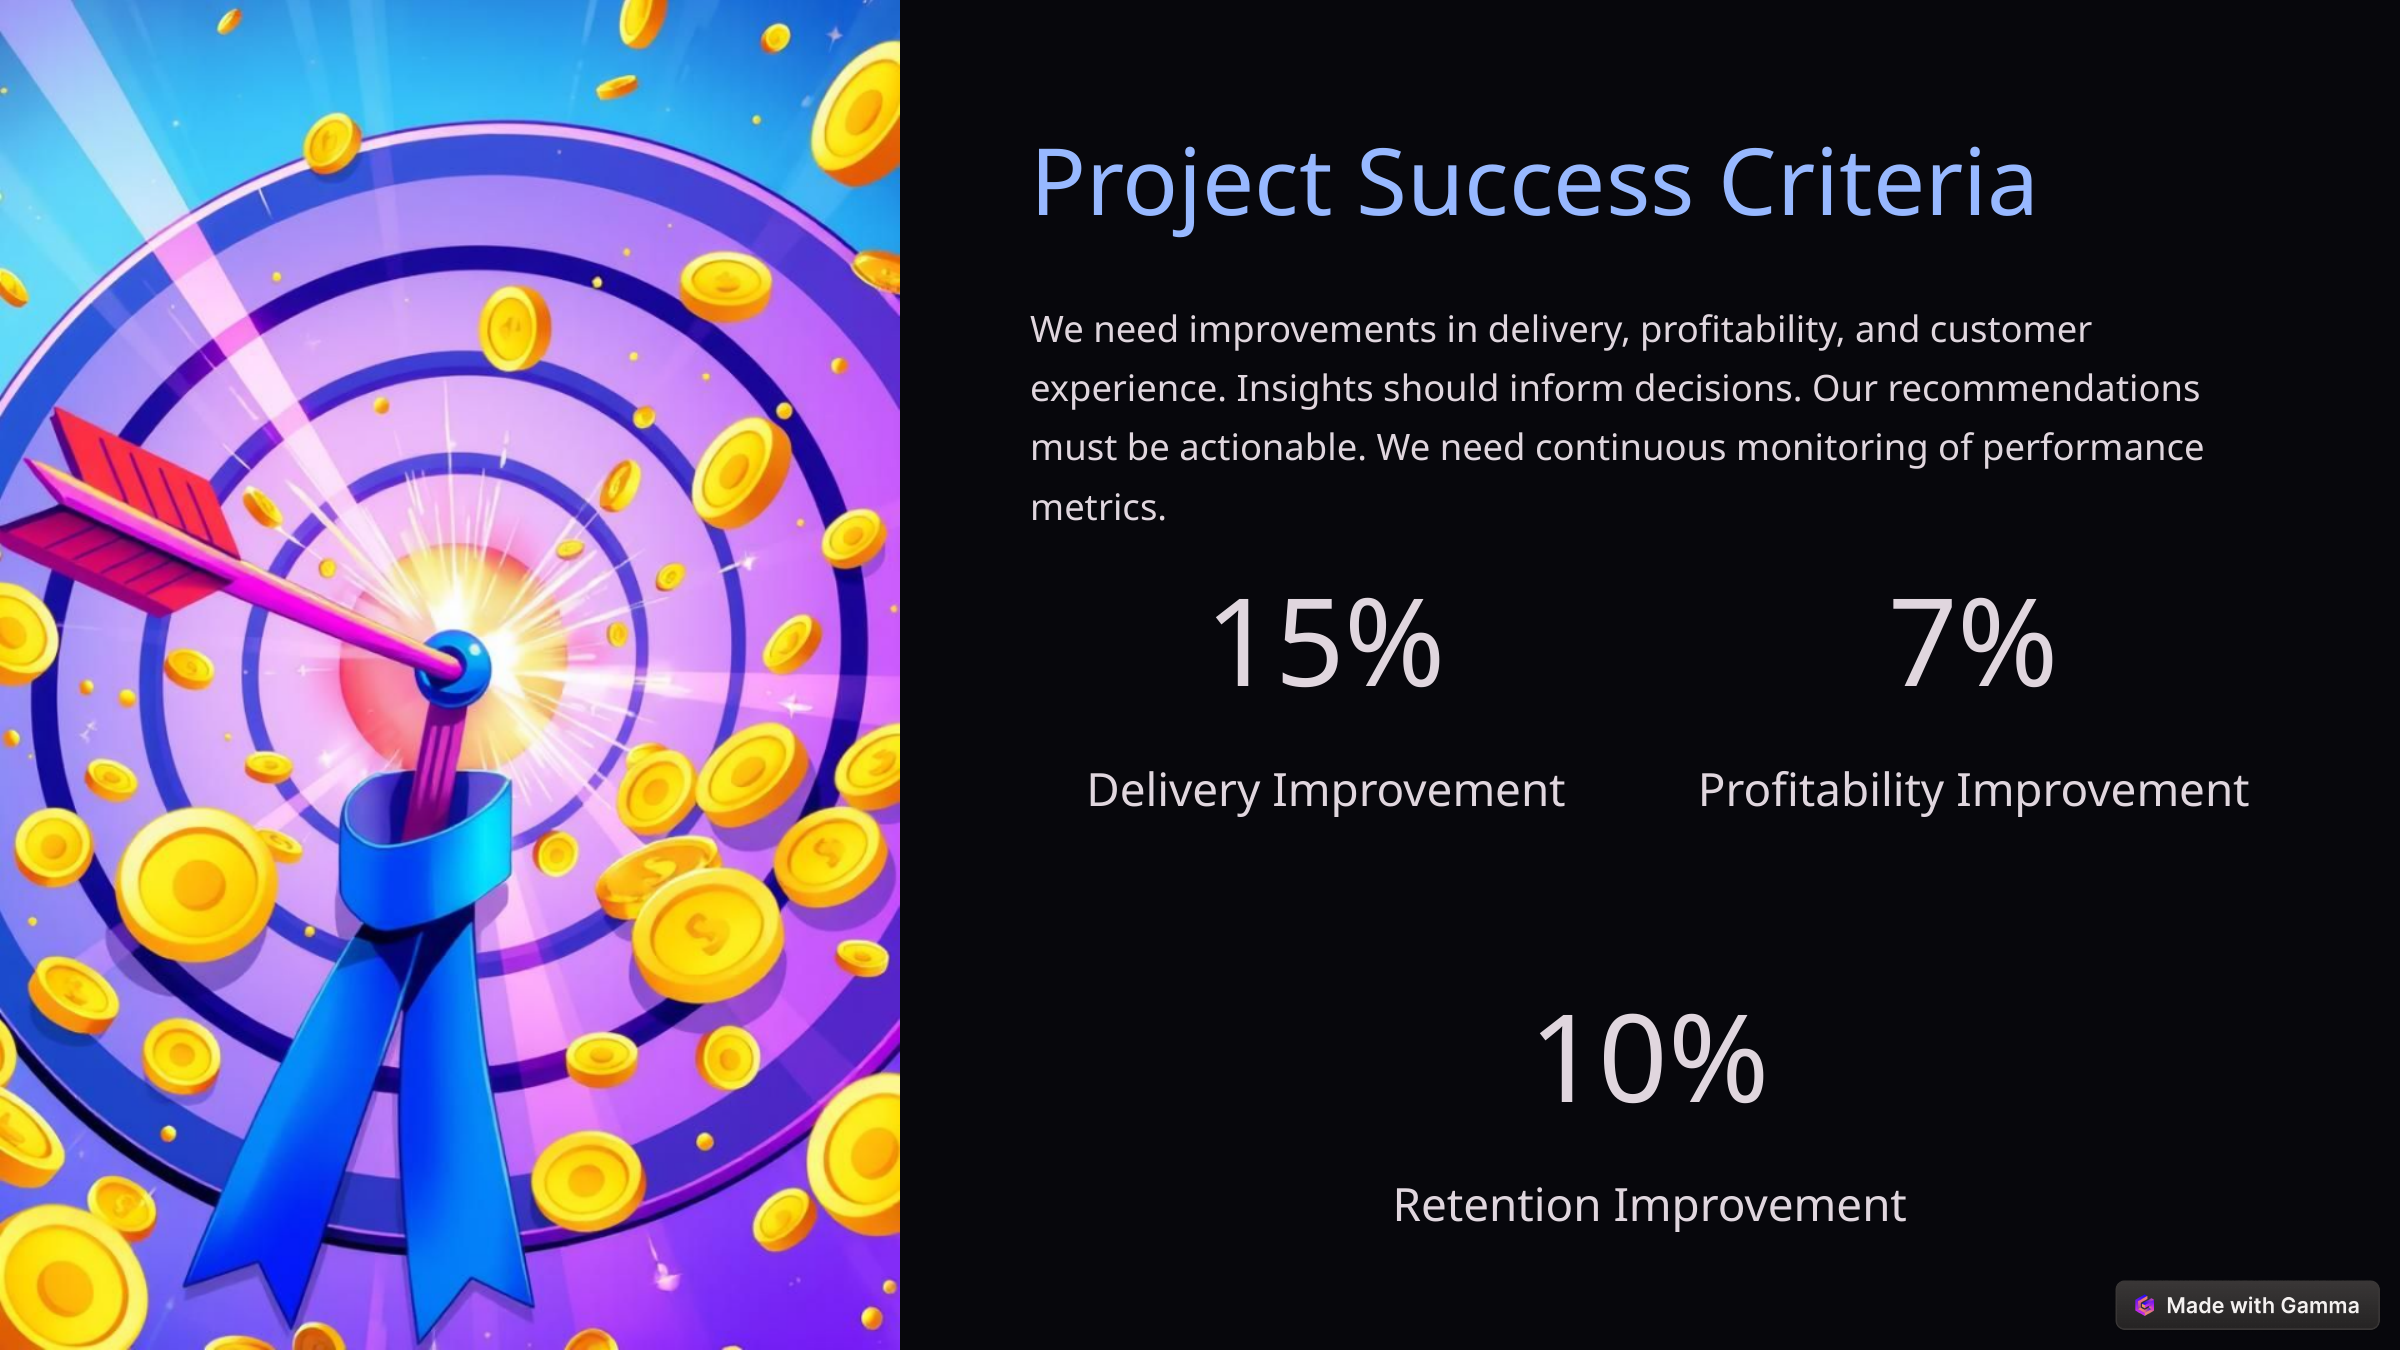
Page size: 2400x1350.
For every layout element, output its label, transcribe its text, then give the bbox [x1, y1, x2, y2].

text_box Delivery Improvement [1063, 757, 1589, 817]
picture [2106, 1271, 2389, 1339]
text_box 7% [1677, 588, 2270, 712]
text_box 10% [1354, 1004, 1946, 1128]
text_box Profitability Improvement [1677, 758, 2270, 875]
text_box Retention Improvement [1366, 1173, 1934, 1232]
text_box We need improvements in delivery, profitability, and customer experience. Insights should inform decisions. Our recommendations must be actionable. We need continuous monitoring of performance metrics. [1030, 290, 2270, 529]
picture [0, 0, 900, 1350]
text_box Project Success Criteria [1030, 118, 2172, 235]
text_box 15% [1030, 588, 1622, 712]
